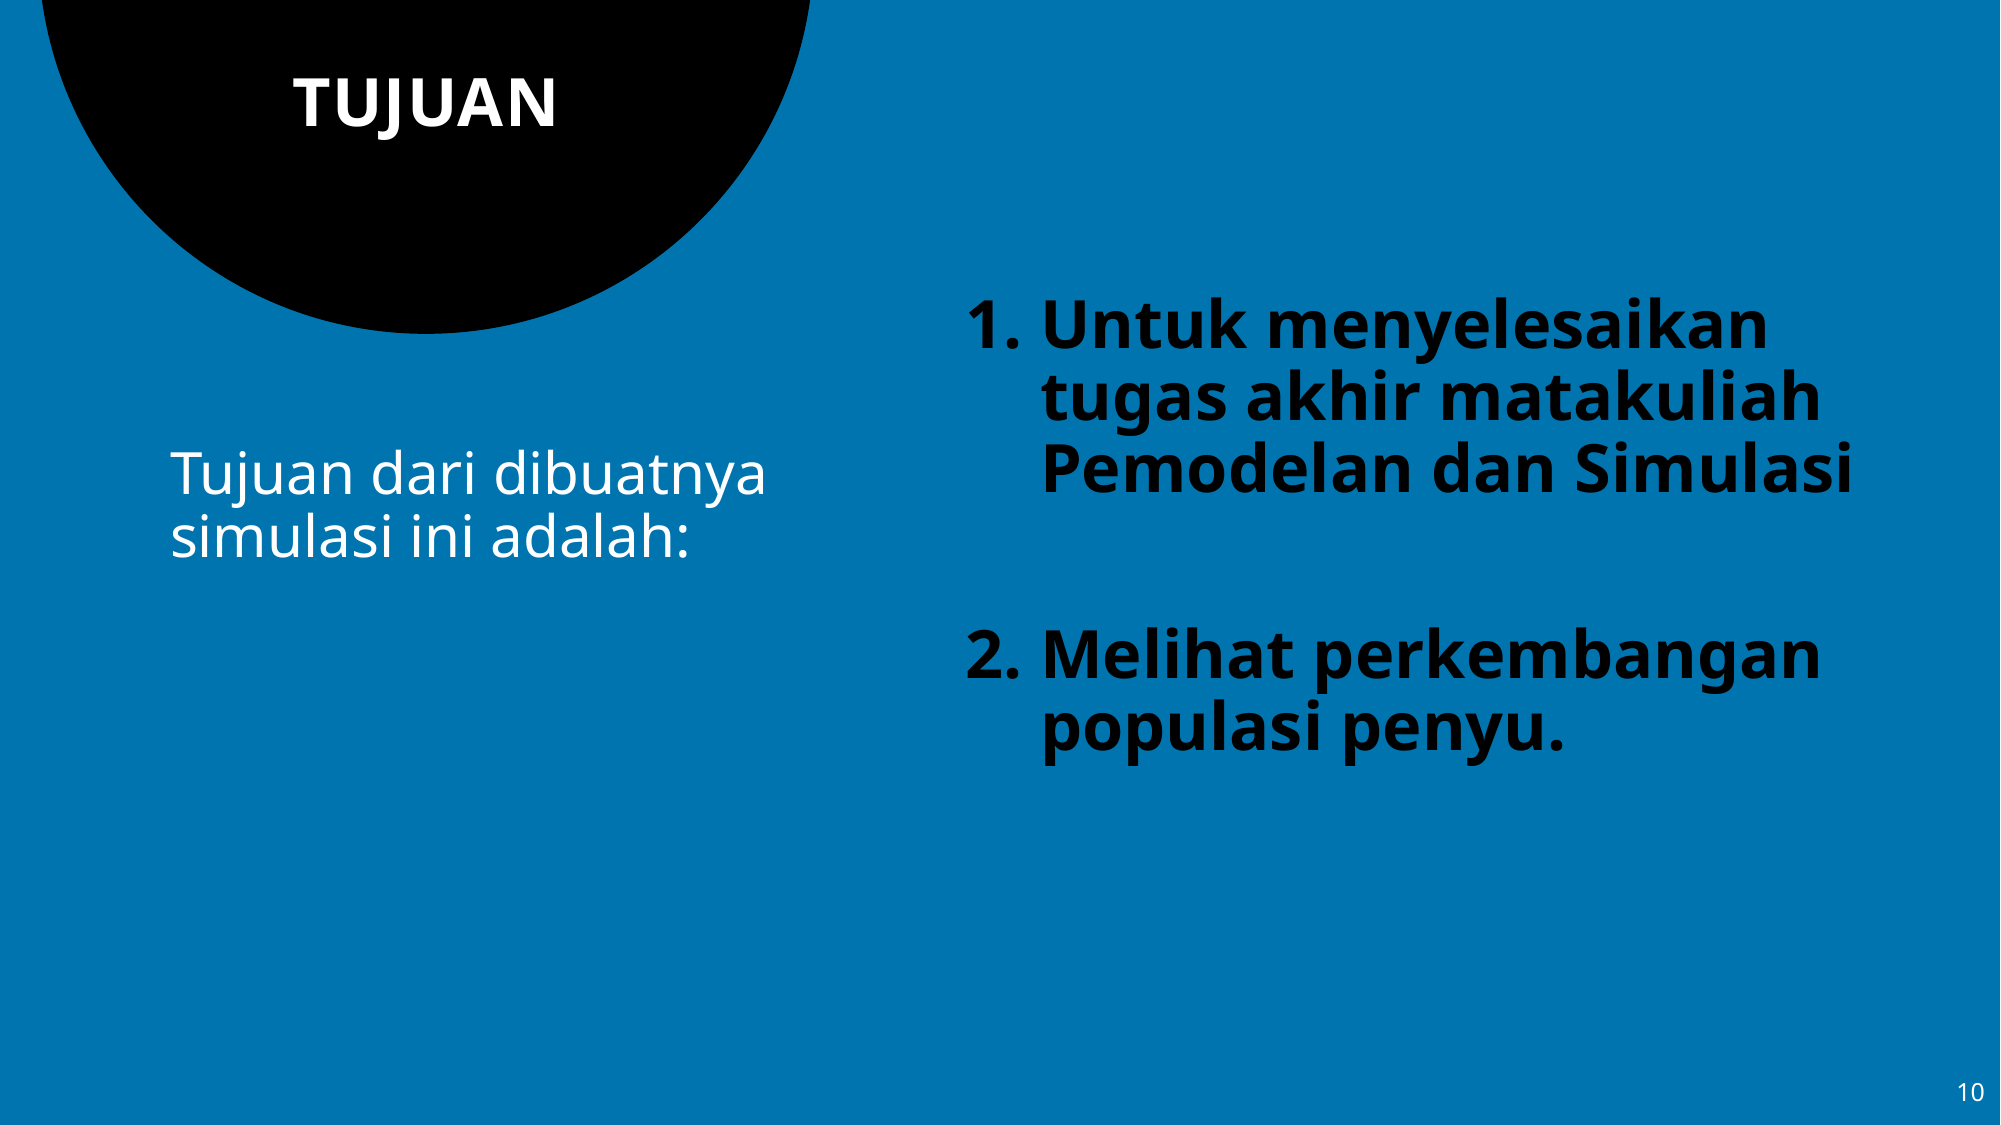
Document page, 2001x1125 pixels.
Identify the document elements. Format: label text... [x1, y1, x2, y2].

list Untuk menyelesaikan tugas akhir matakuliah Pemodelan dan Simulasi Melihat perkembangan populasi penyu. [950, 283, 1881, 778]
text_box [761, 0, 812, 144]
list Tujuan dari dibuatnya simulasi ini adalah: [155, 436, 866, 580]
slide_number 10 [1914, 1063, 2000, 1124]
title TUJUAN [91, 0, 761, 150]
text_box [40, 0, 91, 144]
text_box [94, 150, 758, 335]
